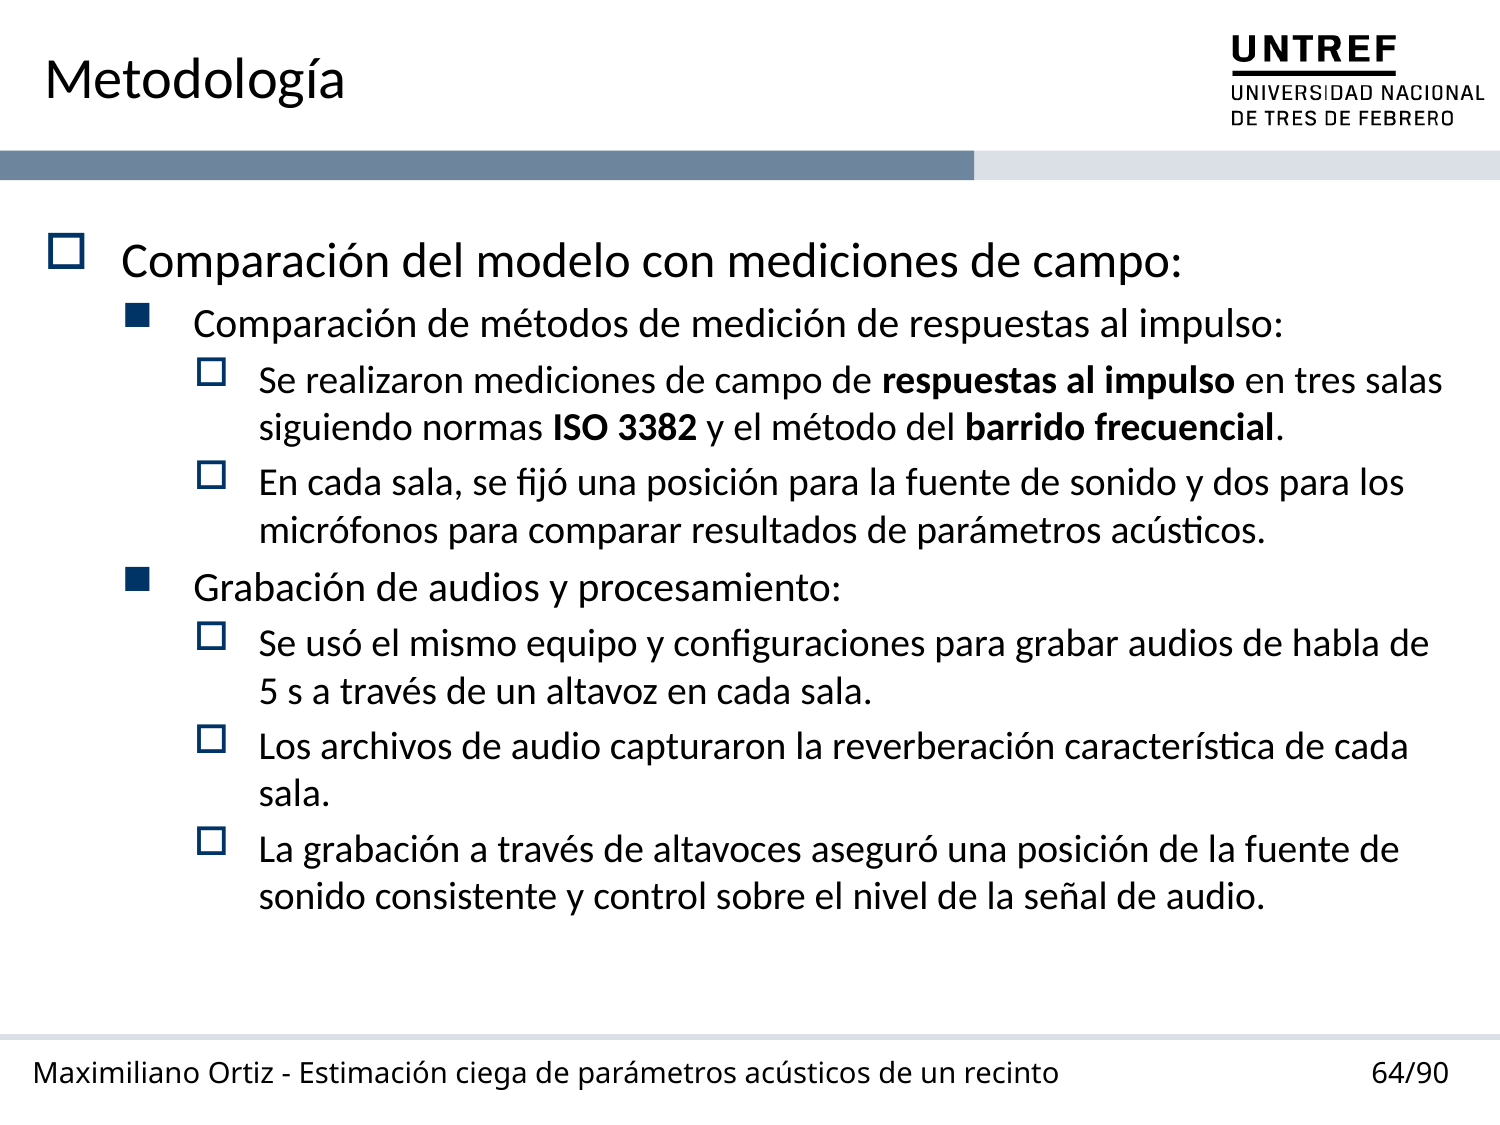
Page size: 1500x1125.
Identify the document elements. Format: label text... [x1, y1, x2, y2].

text_box 64/90 [1187, 1046, 1465, 1111]
text_box Maximiliano Ortiz - Estimación ciega de parámetros acústicos de un recinto [17, 1046, 1187, 1111]
text_box [725, 537, 775, 588]
list Comparación del modelo con mediciones de campo: Comparación de métodos de medición de respuestas al impulso: Se realizaron mediciones de campo de respuestas al impulso en tres salas siguiendo normas ISO 3382 y el método del barrido frecuencial. En cada sala, se fijó una posición para la fuente de sonido y dos para los micrófonos para comparar resultados de parámetros acústicos. Grabación de audios y procesamiento: Se usó el mismo equipo y configuraciones para grabar audios de habla de 5 s a través de un altavoz en cada sala. Los archivos de audio capturaron la reverberación característica de cada sala. La grabación a través de altavoces aseguró una posición de la fuente de sonido consistente y control sobre el nivel de la señal de audio. [29, 219, 1459, 1005]
title Metodología [29, 14, 1211, 136]
picture [1224, 31, 1495, 132]
